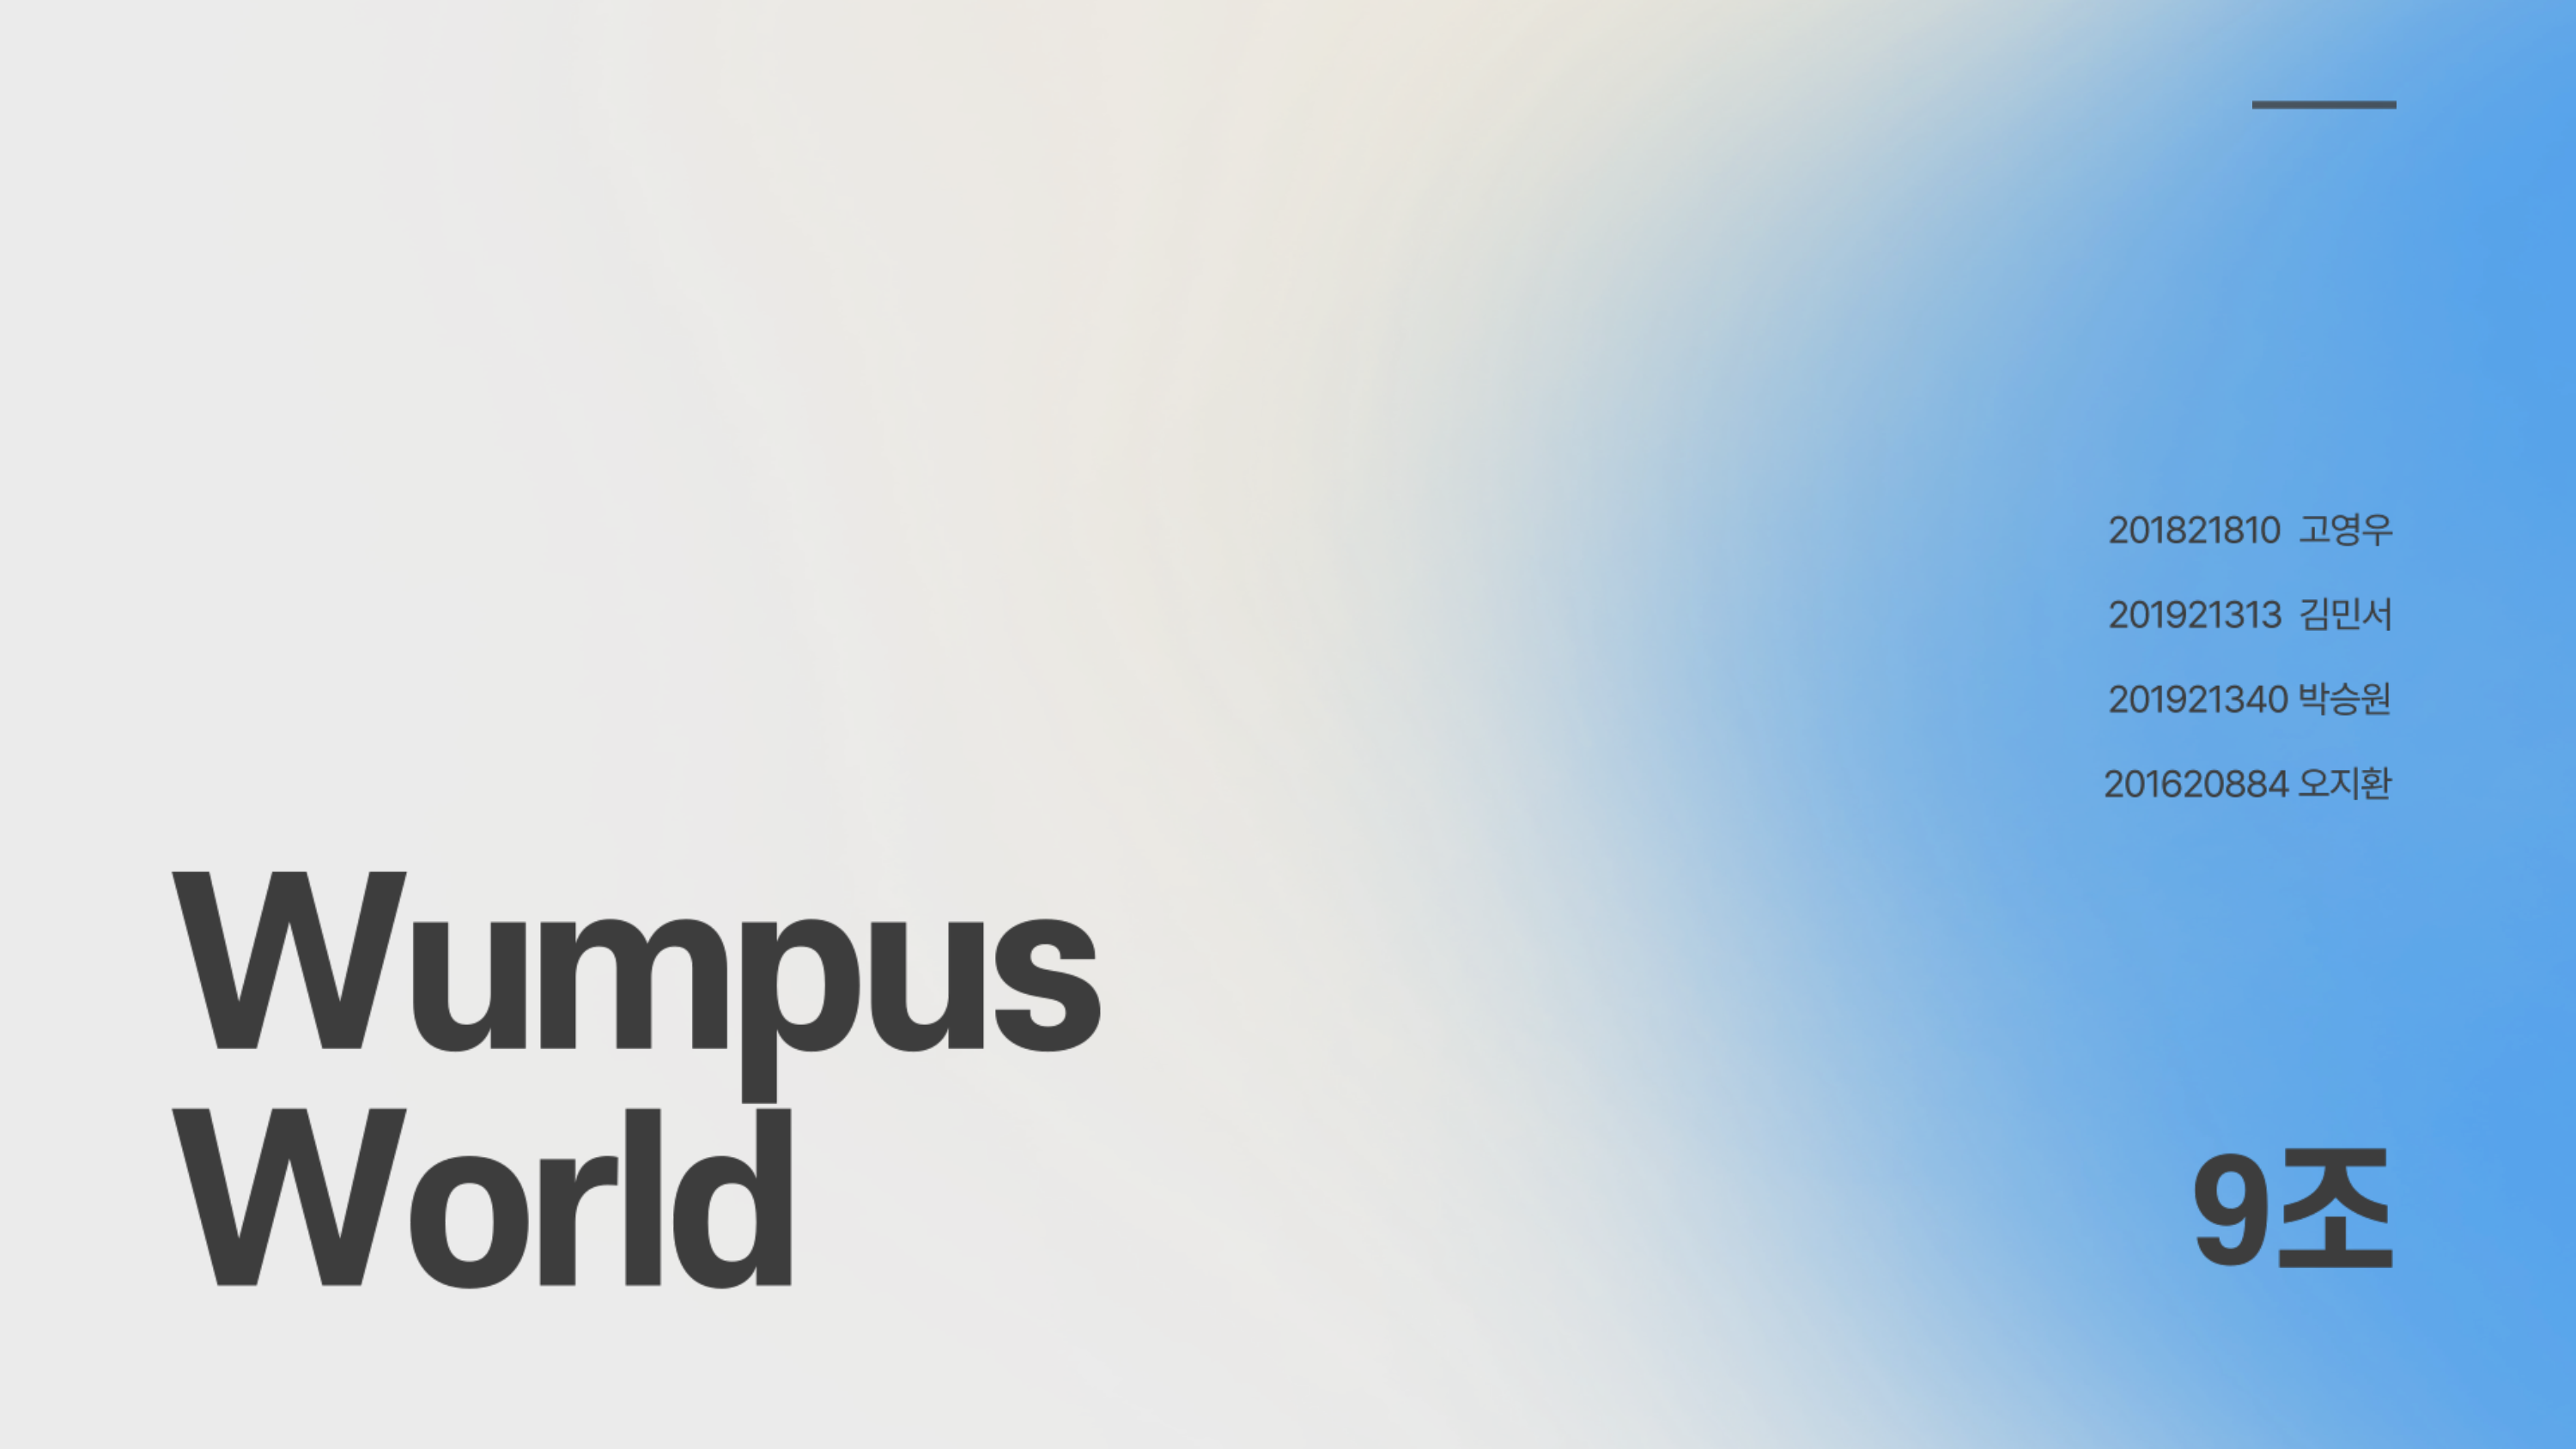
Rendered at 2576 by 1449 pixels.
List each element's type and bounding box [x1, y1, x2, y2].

picture [136, 743, 1206, 1429]
picture [2006, 1077, 2464, 1331]
text_box [61, 0, 2576, 1449]
text_box [2251, 89, 2397, 120]
picture [2098, 500, 2413, 819]
